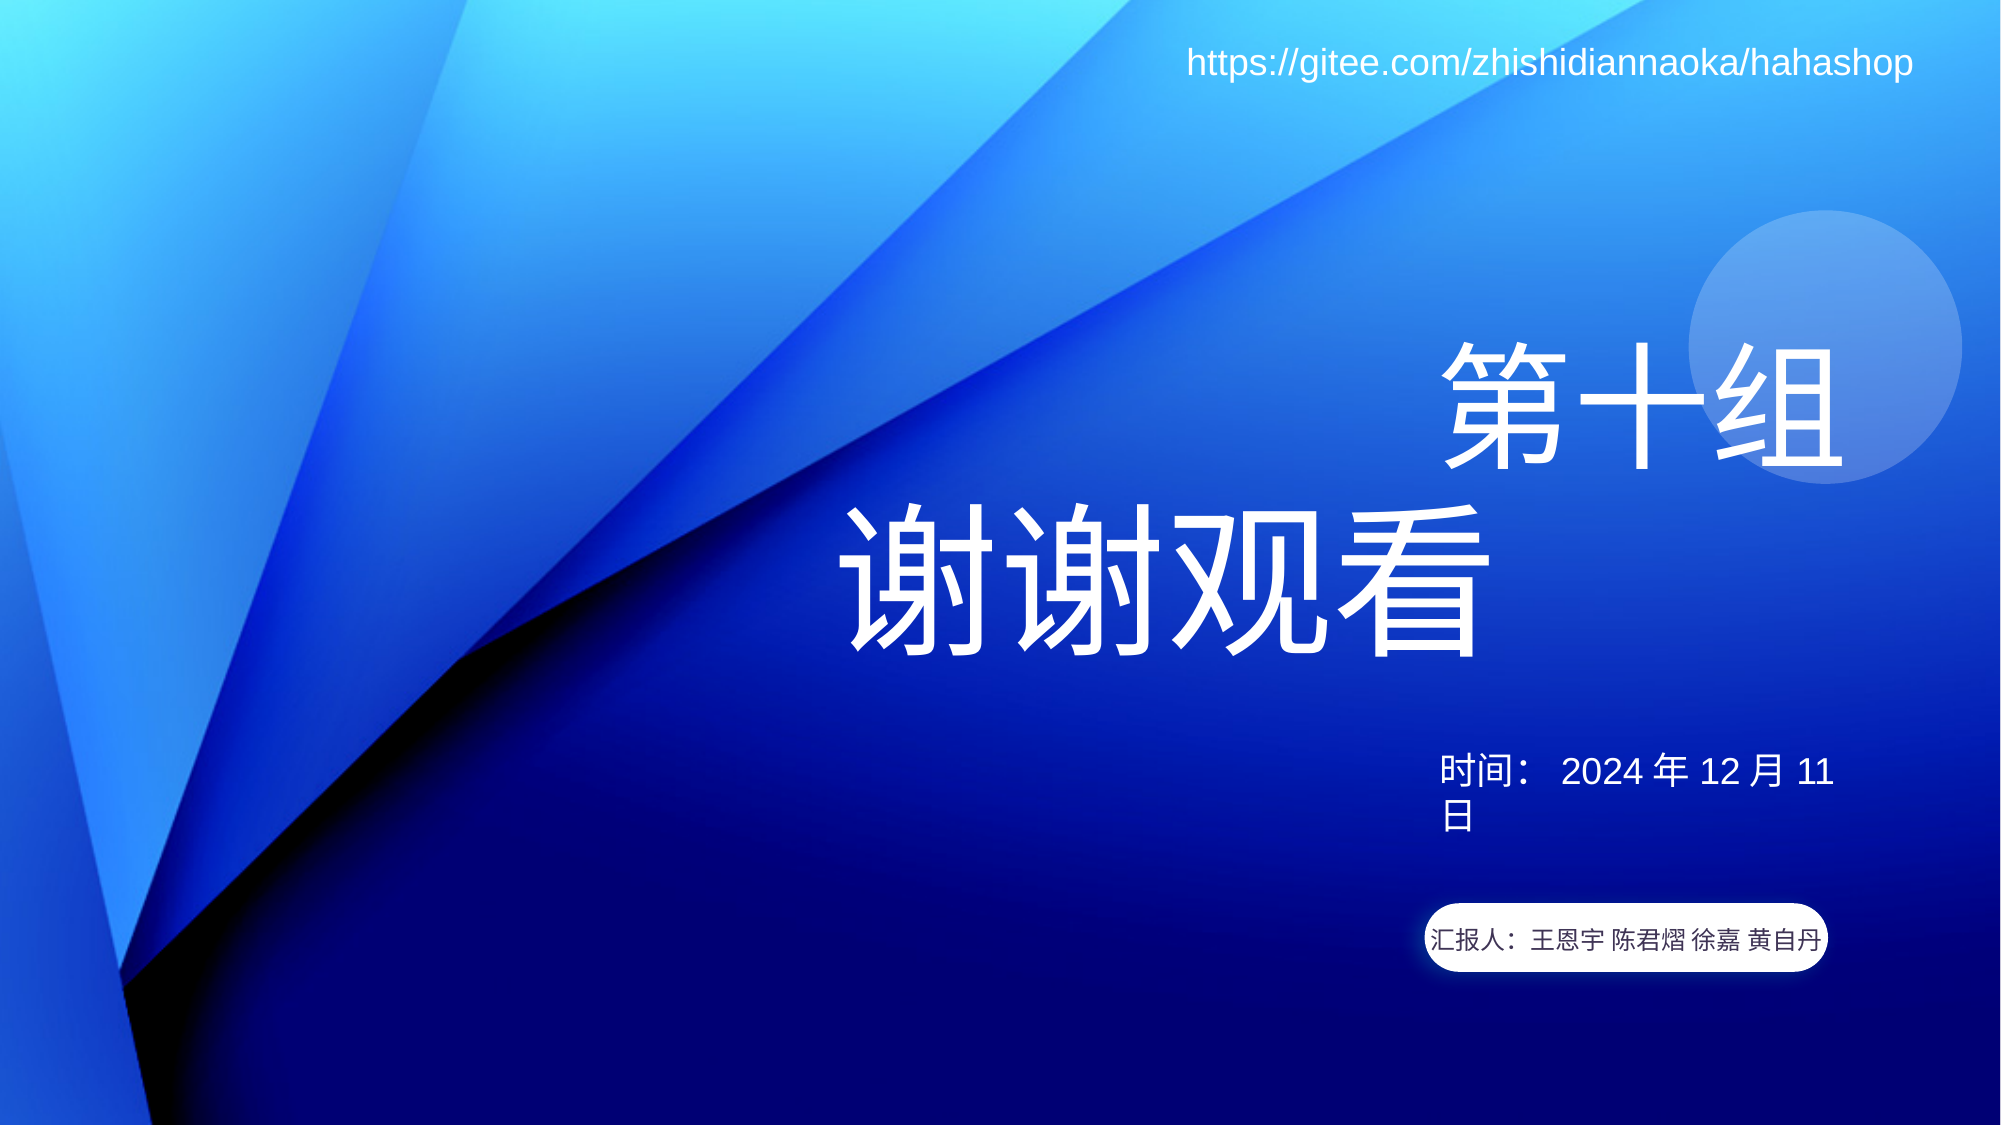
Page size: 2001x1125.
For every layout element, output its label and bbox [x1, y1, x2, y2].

text_box [1388, 903, 1865, 972]
picture [0, 0, 2001, 1125]
